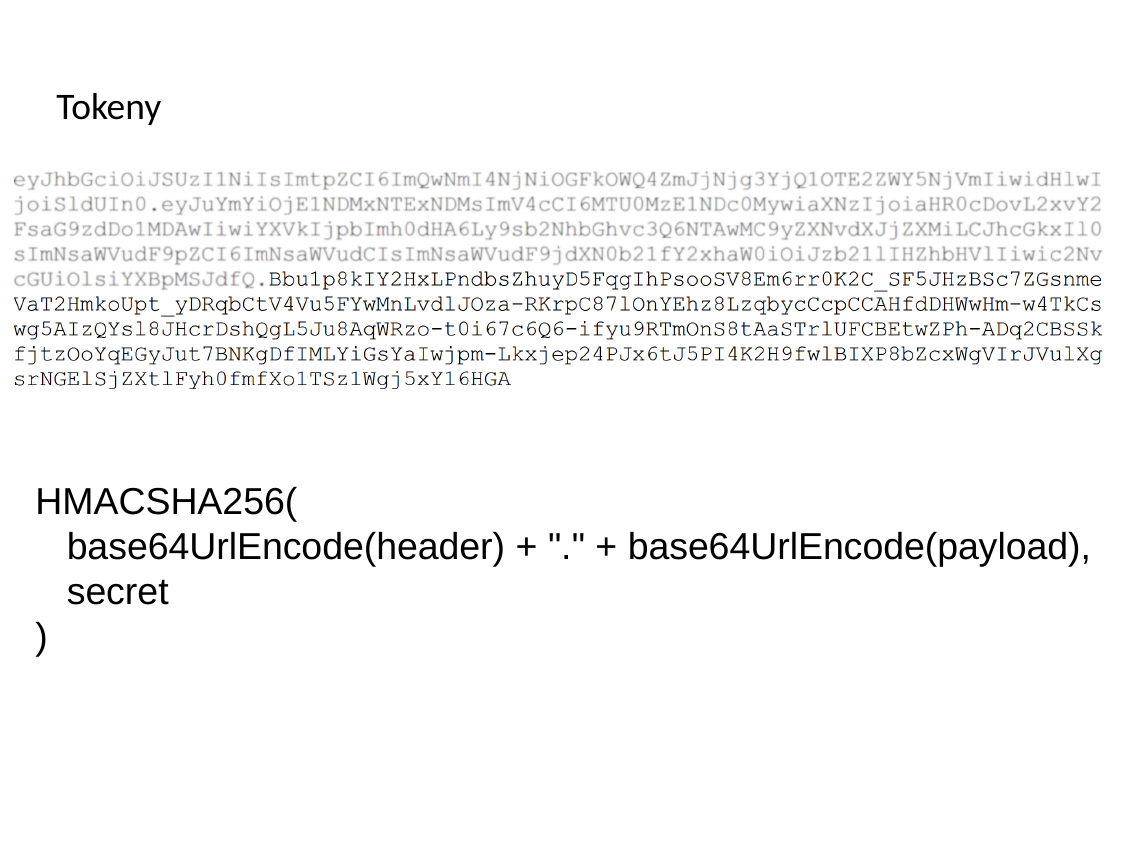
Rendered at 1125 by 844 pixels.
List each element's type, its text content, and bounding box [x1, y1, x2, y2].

text_box HMACSHA256( base64UrlEncode(header) + "." + base64UrlEncode(payload), secret ) [20, 469, 1125, 665]
picture [14, 167, 1104, 390]
text_box Tokeny [56, 33, 1069, 164]
